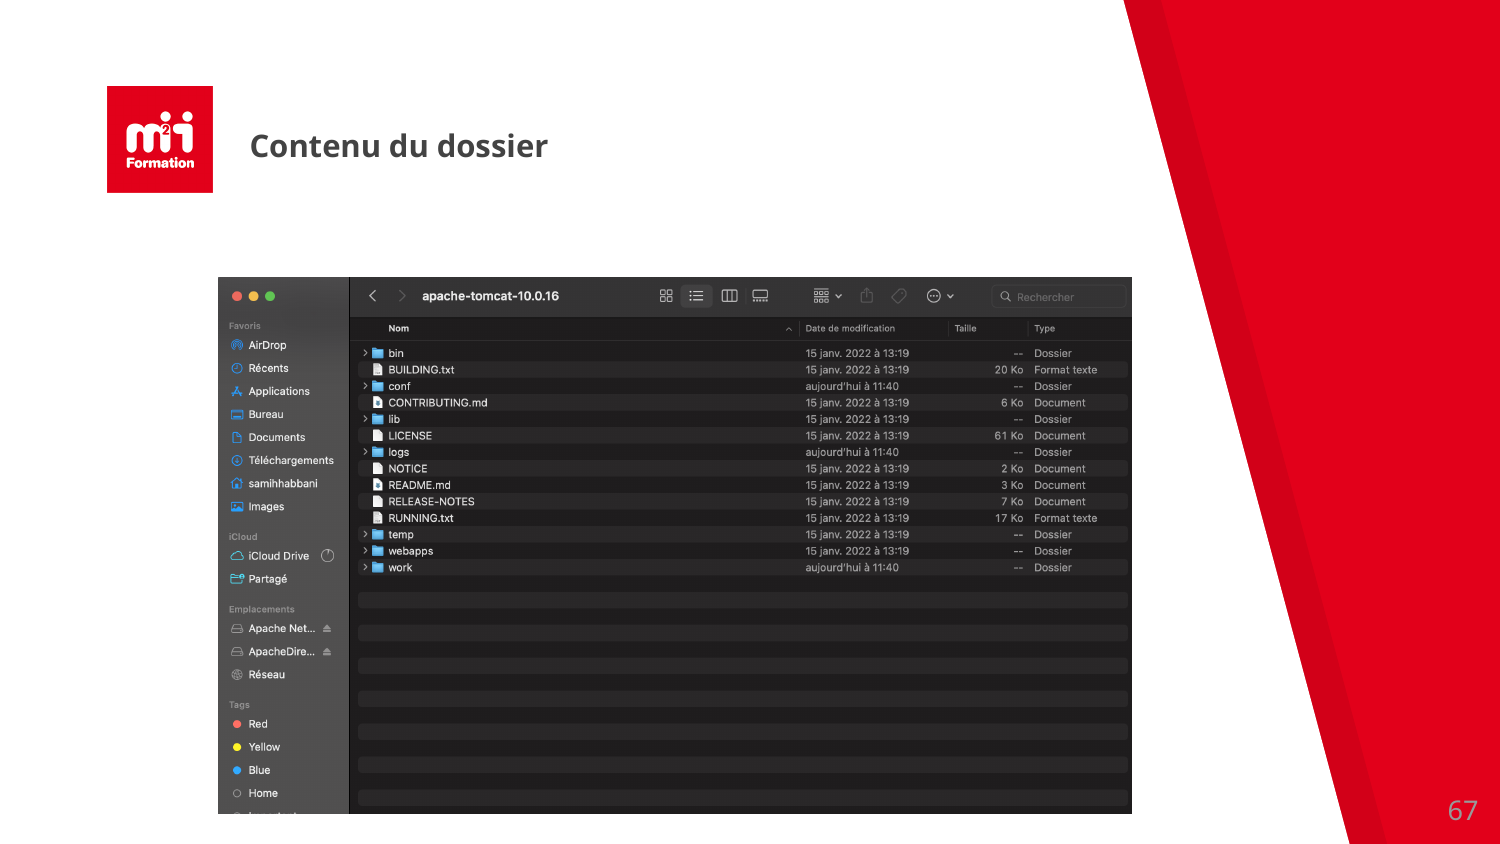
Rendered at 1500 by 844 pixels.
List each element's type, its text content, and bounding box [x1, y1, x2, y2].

picture [218, 277, 1132, 814]
picture [106, 86, 214, 193]
slide_number ‹#› [1431, 551, 1494, 844]
title Contenu du dossier [234, 111, 1170, 179]
